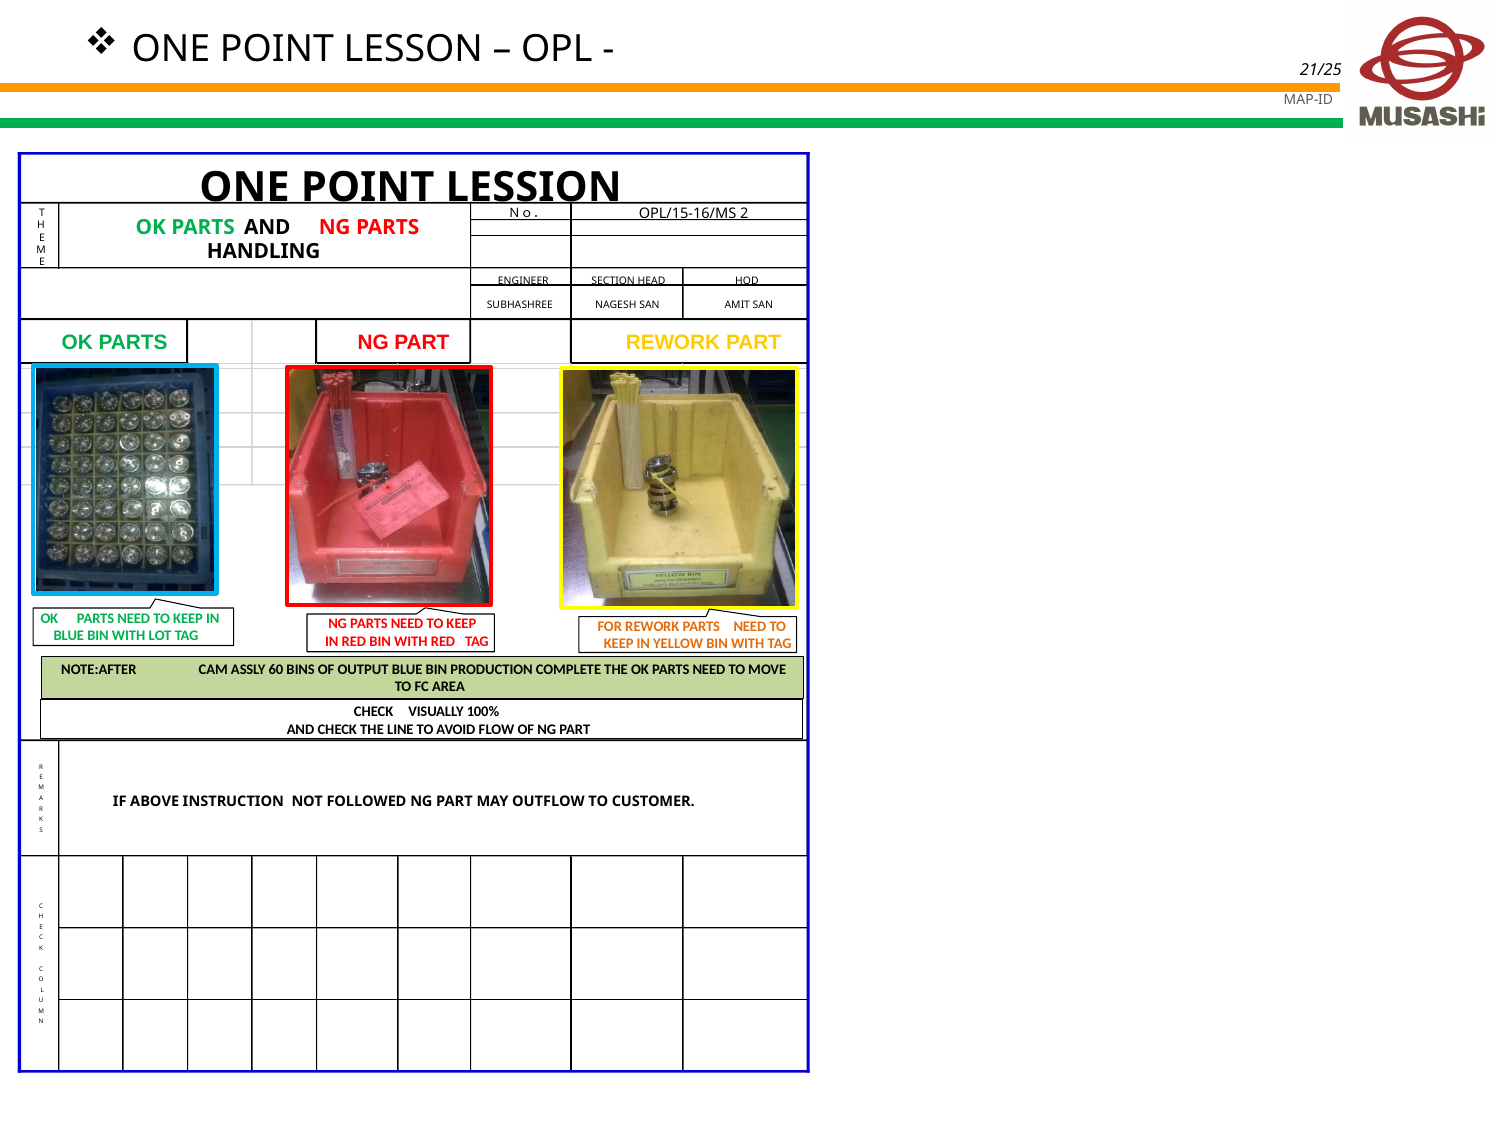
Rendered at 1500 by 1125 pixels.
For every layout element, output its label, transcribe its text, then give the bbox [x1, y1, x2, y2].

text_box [18, 152, 809, 1072]
text_box ONE POINT LESSON – OPL - [69, 16, 640, 76]
picture [1343, 0, 1500, 142]
